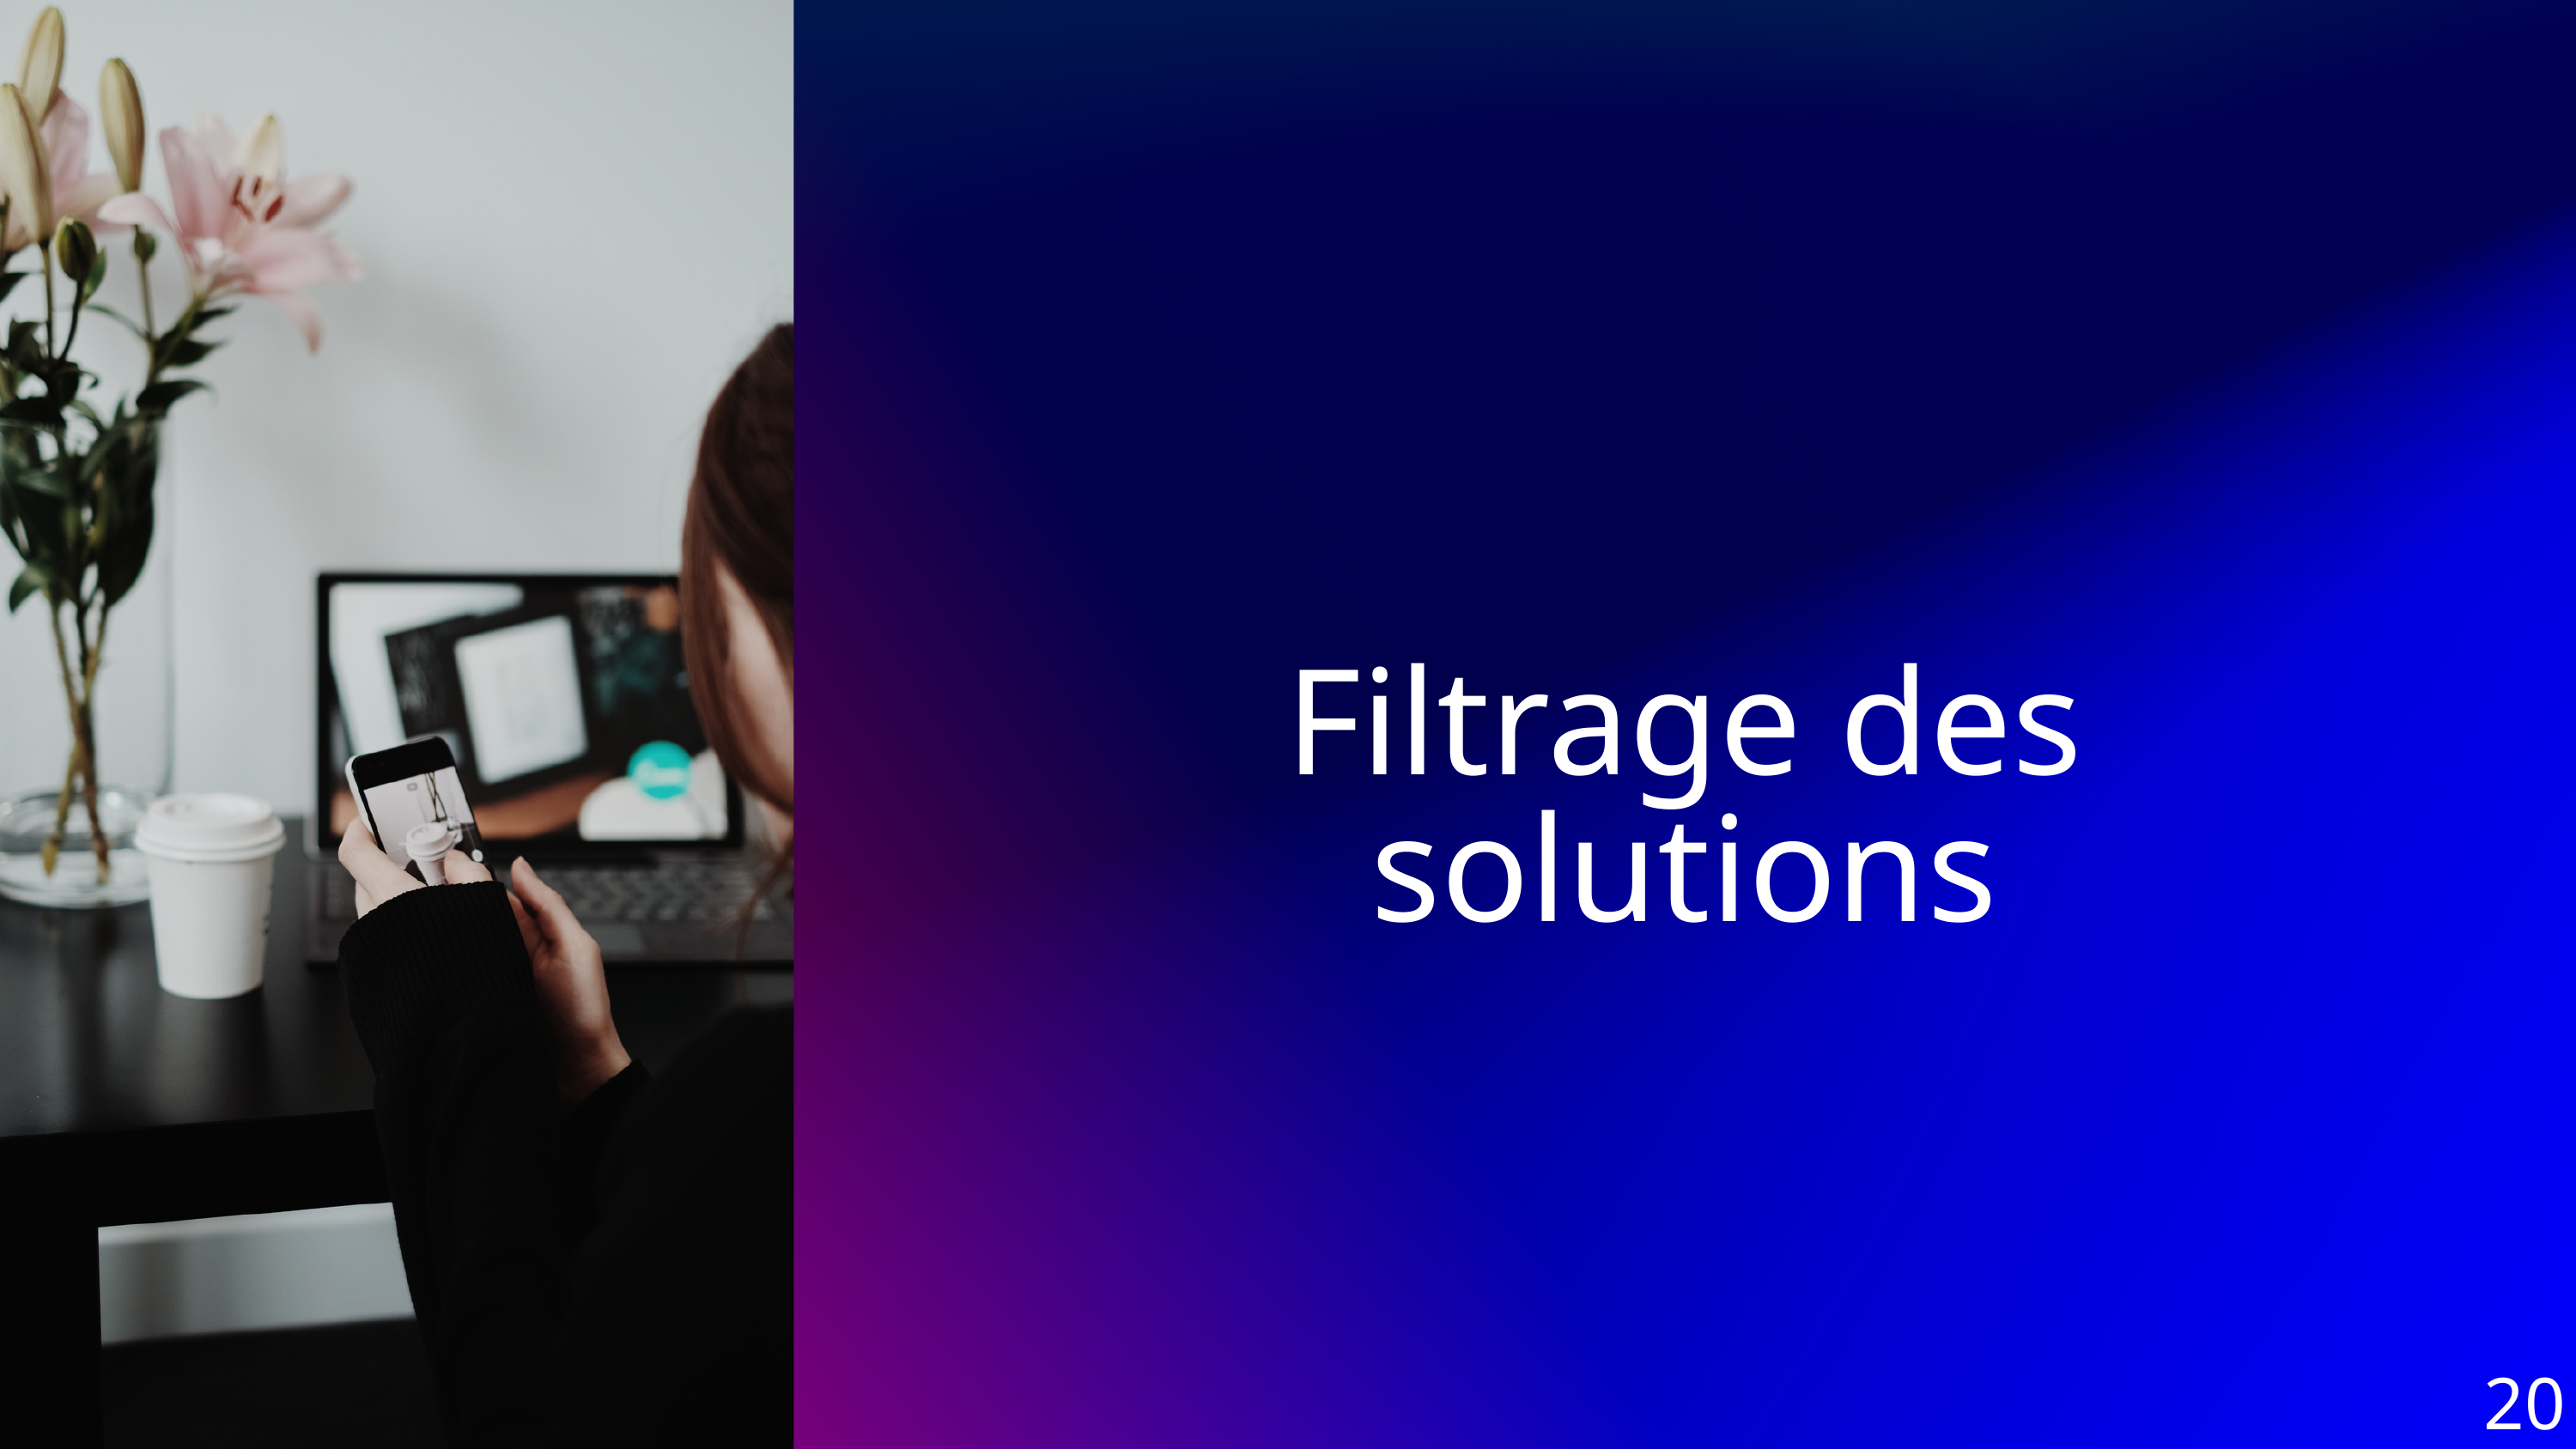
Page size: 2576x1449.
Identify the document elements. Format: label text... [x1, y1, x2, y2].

text_box [794, 0, 2576, 1449]
text_box [0, 0, 794, 1449]
text_box Filtrage des solutions [961, 658, 2408, 951]
text_box 20 [2473, 1372, 2576, 1445]
